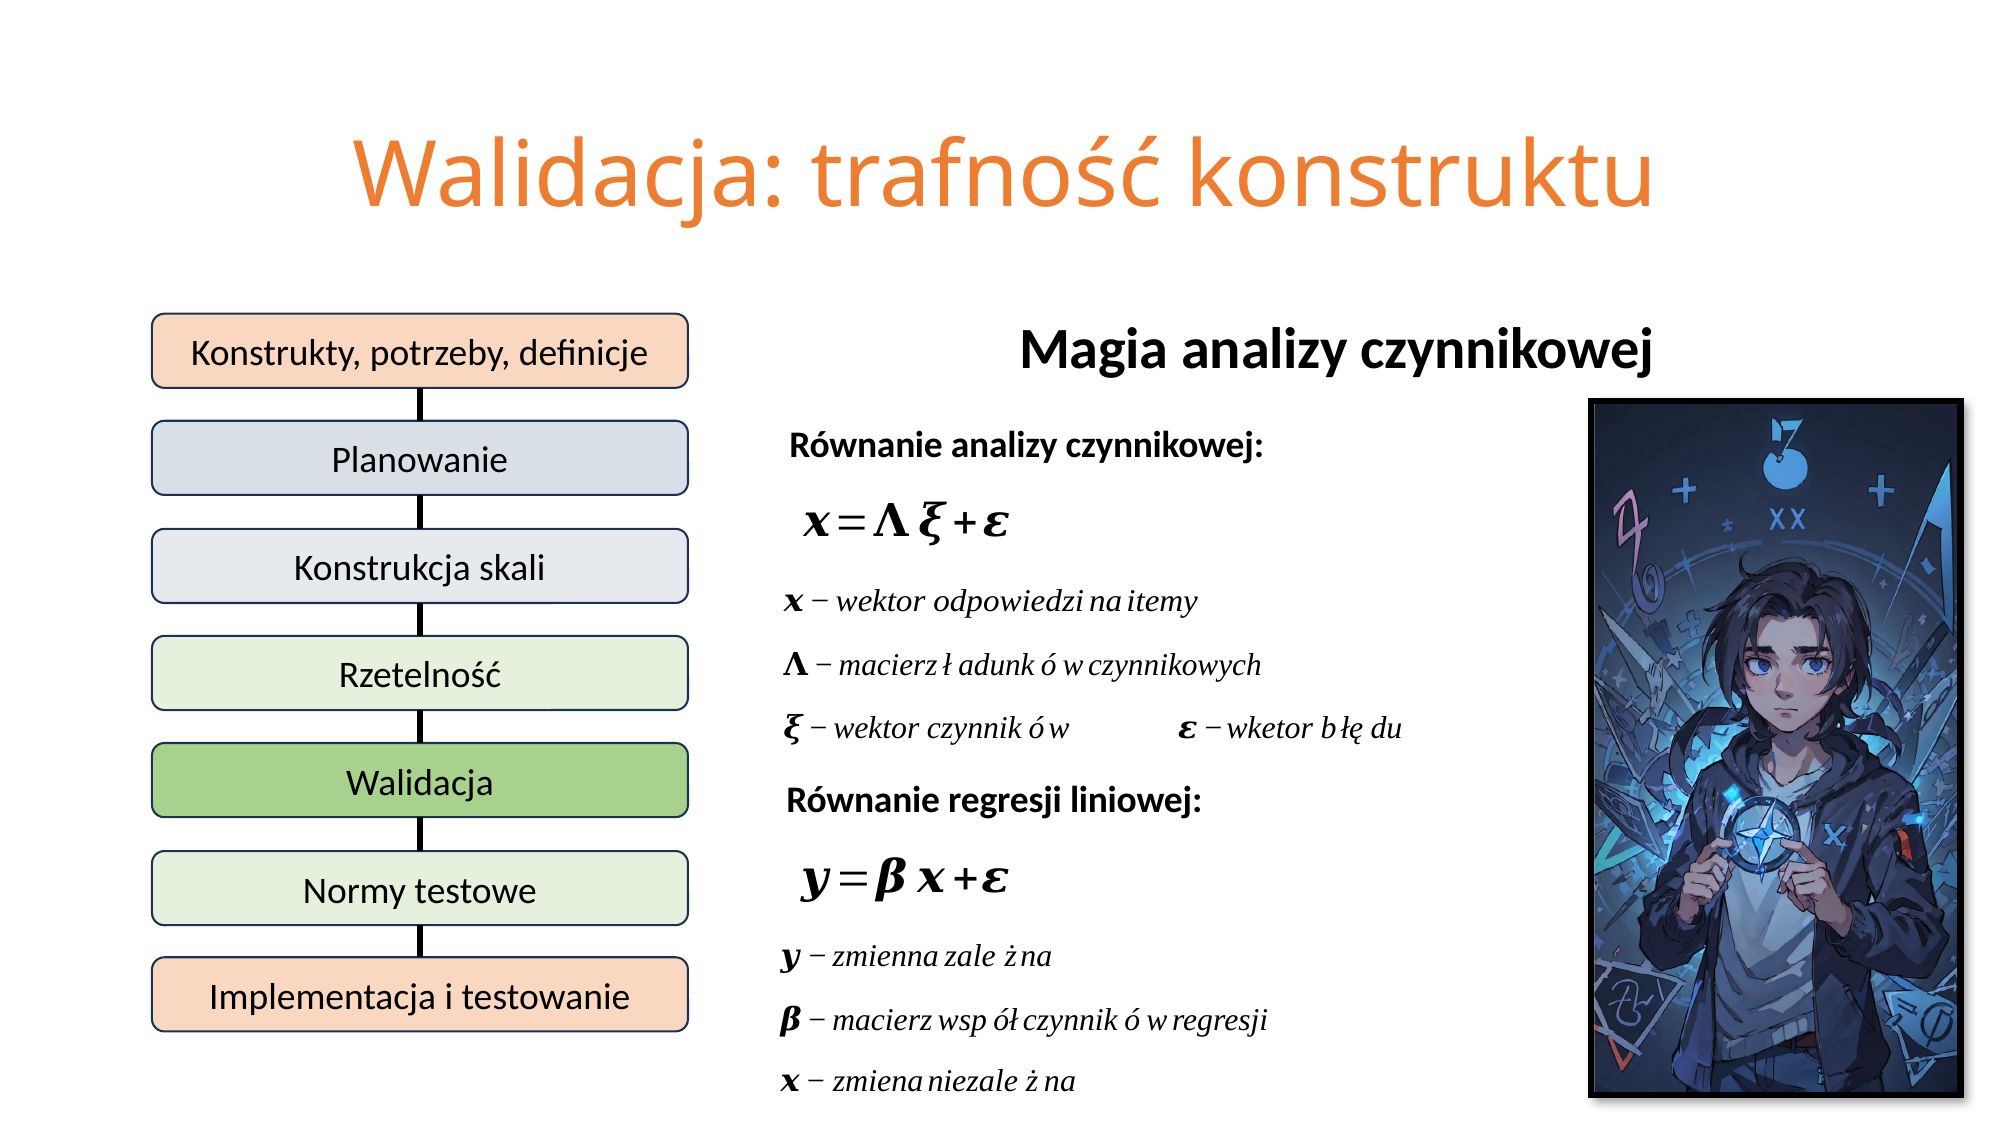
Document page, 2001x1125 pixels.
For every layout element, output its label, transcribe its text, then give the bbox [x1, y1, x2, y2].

text_box Magia analizy czynnikowej [981, 308, 1690, 381]
text_box Planowanie [150, 419, 690, 496]
text_box Normy testowe [150, 850, 690, 927]
text_box Implementacja i testowanie [150, 956, 690, 1033]
text_box Walidacja [150, 741, 690, 819]
text_box Konstrukty, potrzeby, definicje [150, 312, 690, 389]
text_box Rzetelność [150, 634, 690, 712]
picture [1594, 403, 1958, 1093]
text_box Równanie analizy czynnikowej: [787, 418, 1566, 466]
title Walidacja: trafność konstruktu [143, 68, 1869, 286]
text_box Konstrukcja skali [150, 527, 690, 605]
text_box Równanie regresji liniowej: [784, 773, 1563, 821]
